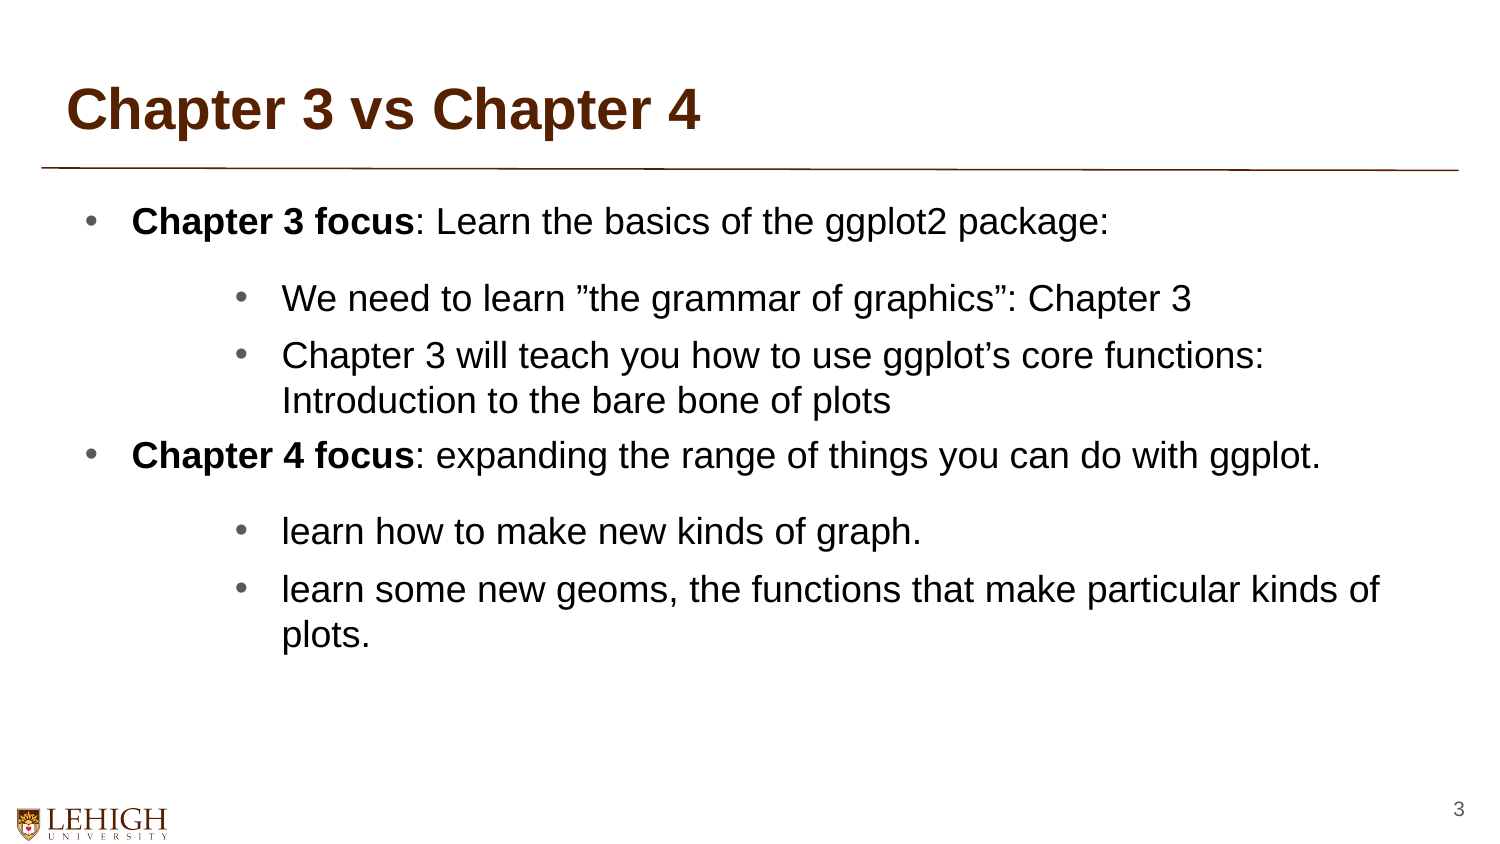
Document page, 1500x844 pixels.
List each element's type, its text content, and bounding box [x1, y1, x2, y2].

slide_number 3 [1389, 776, 1480, 841]
picture [17, 808, 167, 841]
title Chapter 3 vs Chapter 4 [51, 56, 1449, 156]
list Chapter 3 focus: Learn the basics of the ggplot2 package: We need to learn ”the grammar of graphics”: Chapter 3 Chapter 3 will teach you how to use ggplot’s core functions: Introduction to the bare bone of plots Chapter 4 focus: expanding the range of things you can do with ggplot. learn how to make new kinds of graph. learn some new geoms, the functions that make particular kinds of plots. [51, 182, 1449, 750]
